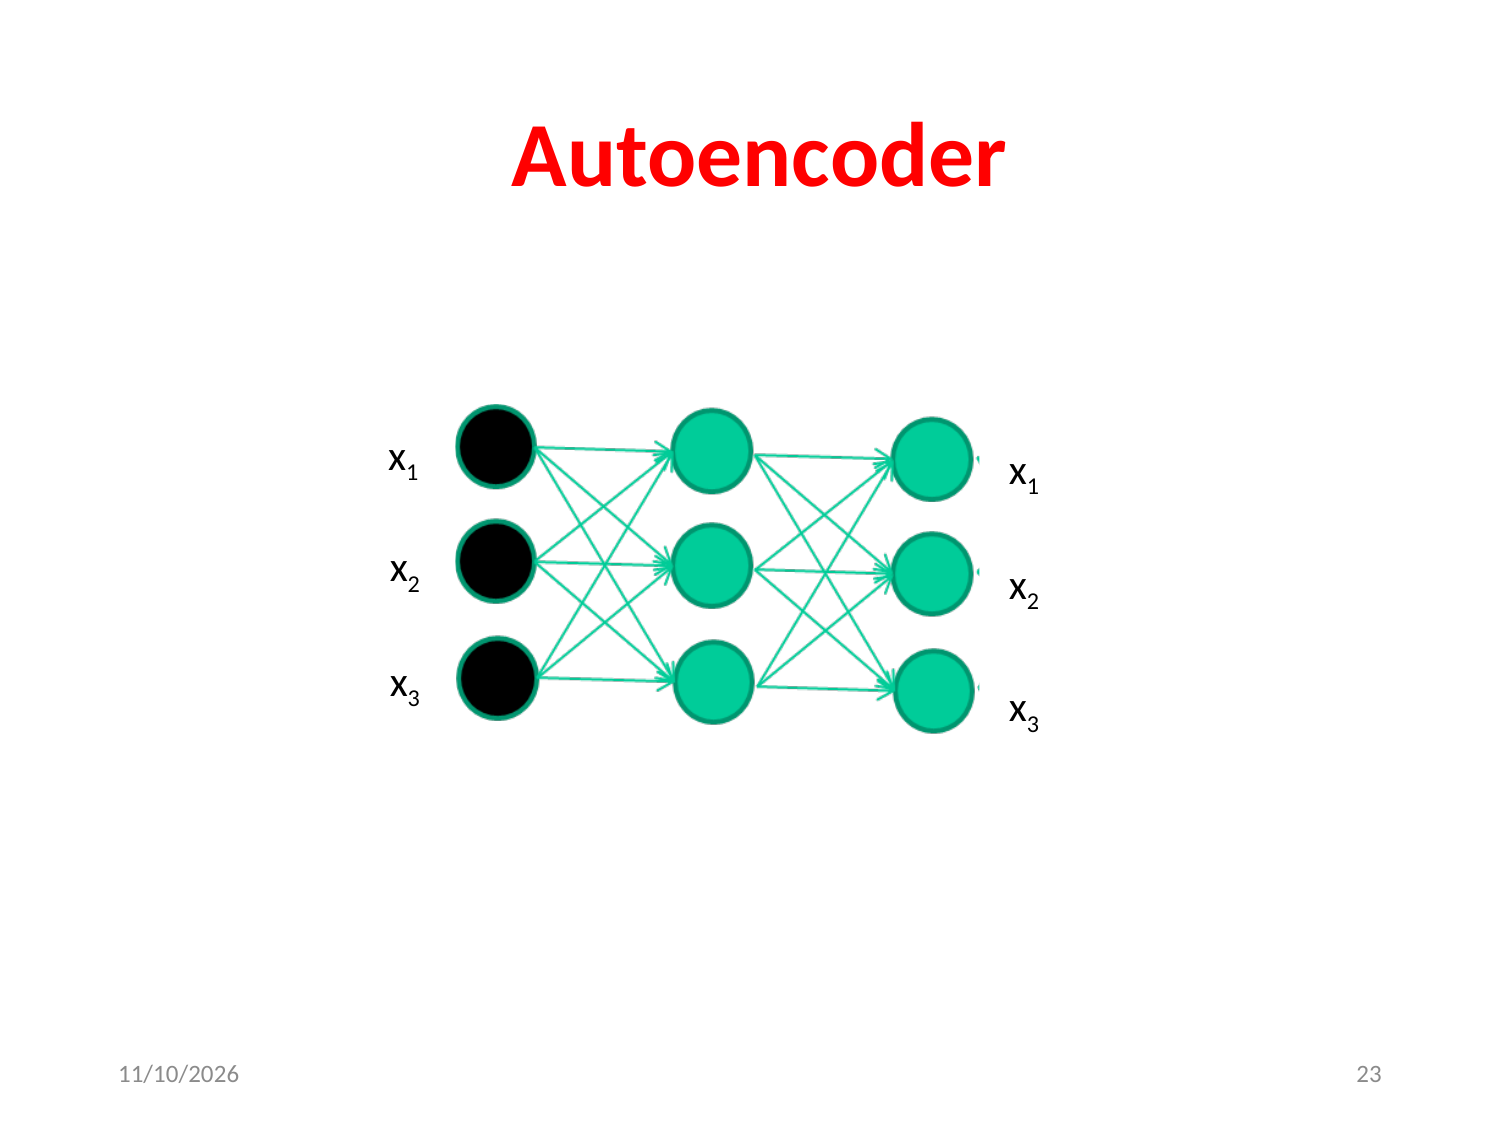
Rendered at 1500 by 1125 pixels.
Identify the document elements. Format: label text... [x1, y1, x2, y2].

title Autoencoder [32, 50, 1487, 264]
picture [455, 713, 980, 740]
picture [455, 404, 980, 421]
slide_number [103, 1042, 441, 1103]
text_box x3 [994, 713, 1060, 745]
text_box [363, 421, 1125, 713]
slide_number 23 [1059, 1042, 1397, 1103]
